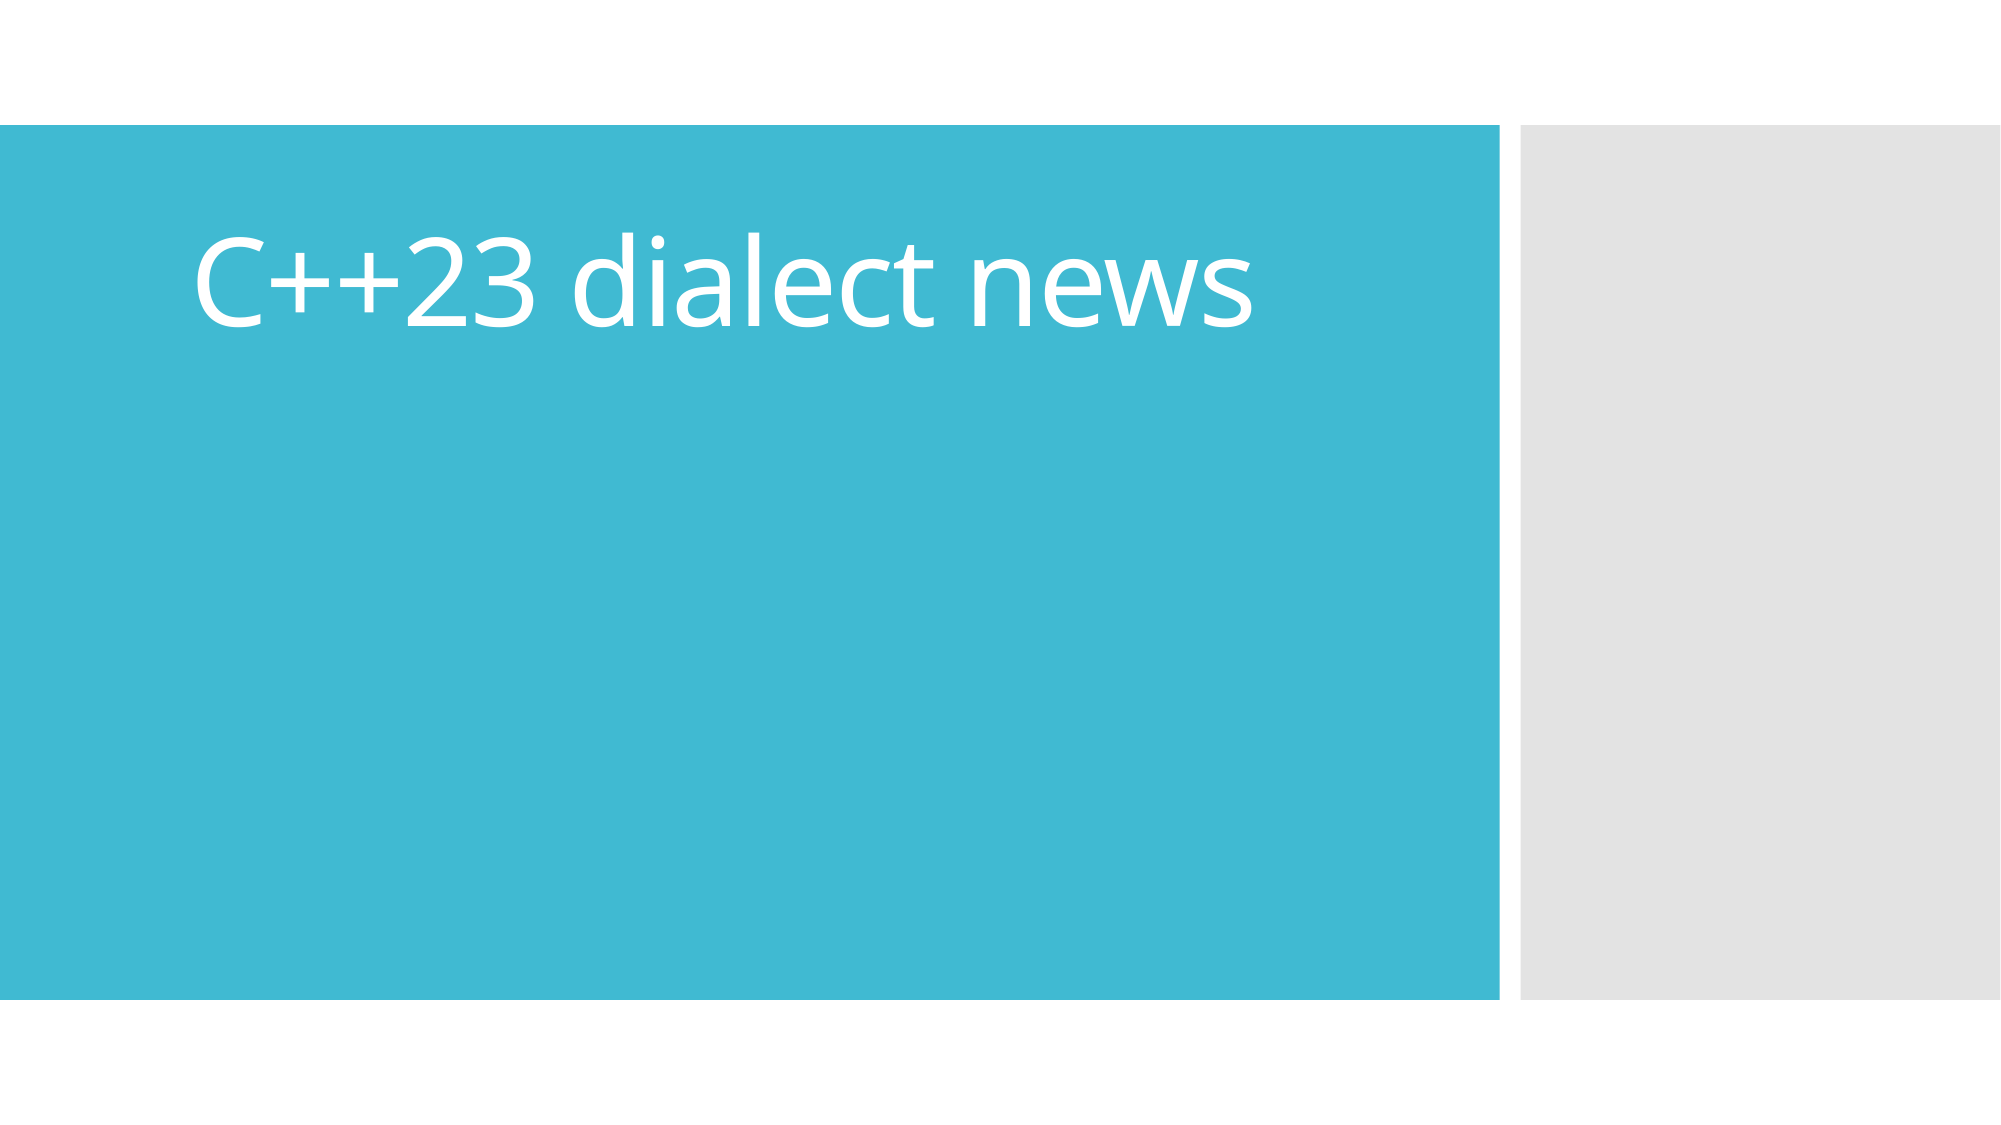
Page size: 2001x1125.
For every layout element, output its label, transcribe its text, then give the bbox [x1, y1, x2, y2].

title C++23 dialect news [175, 213, 1376, 747]
